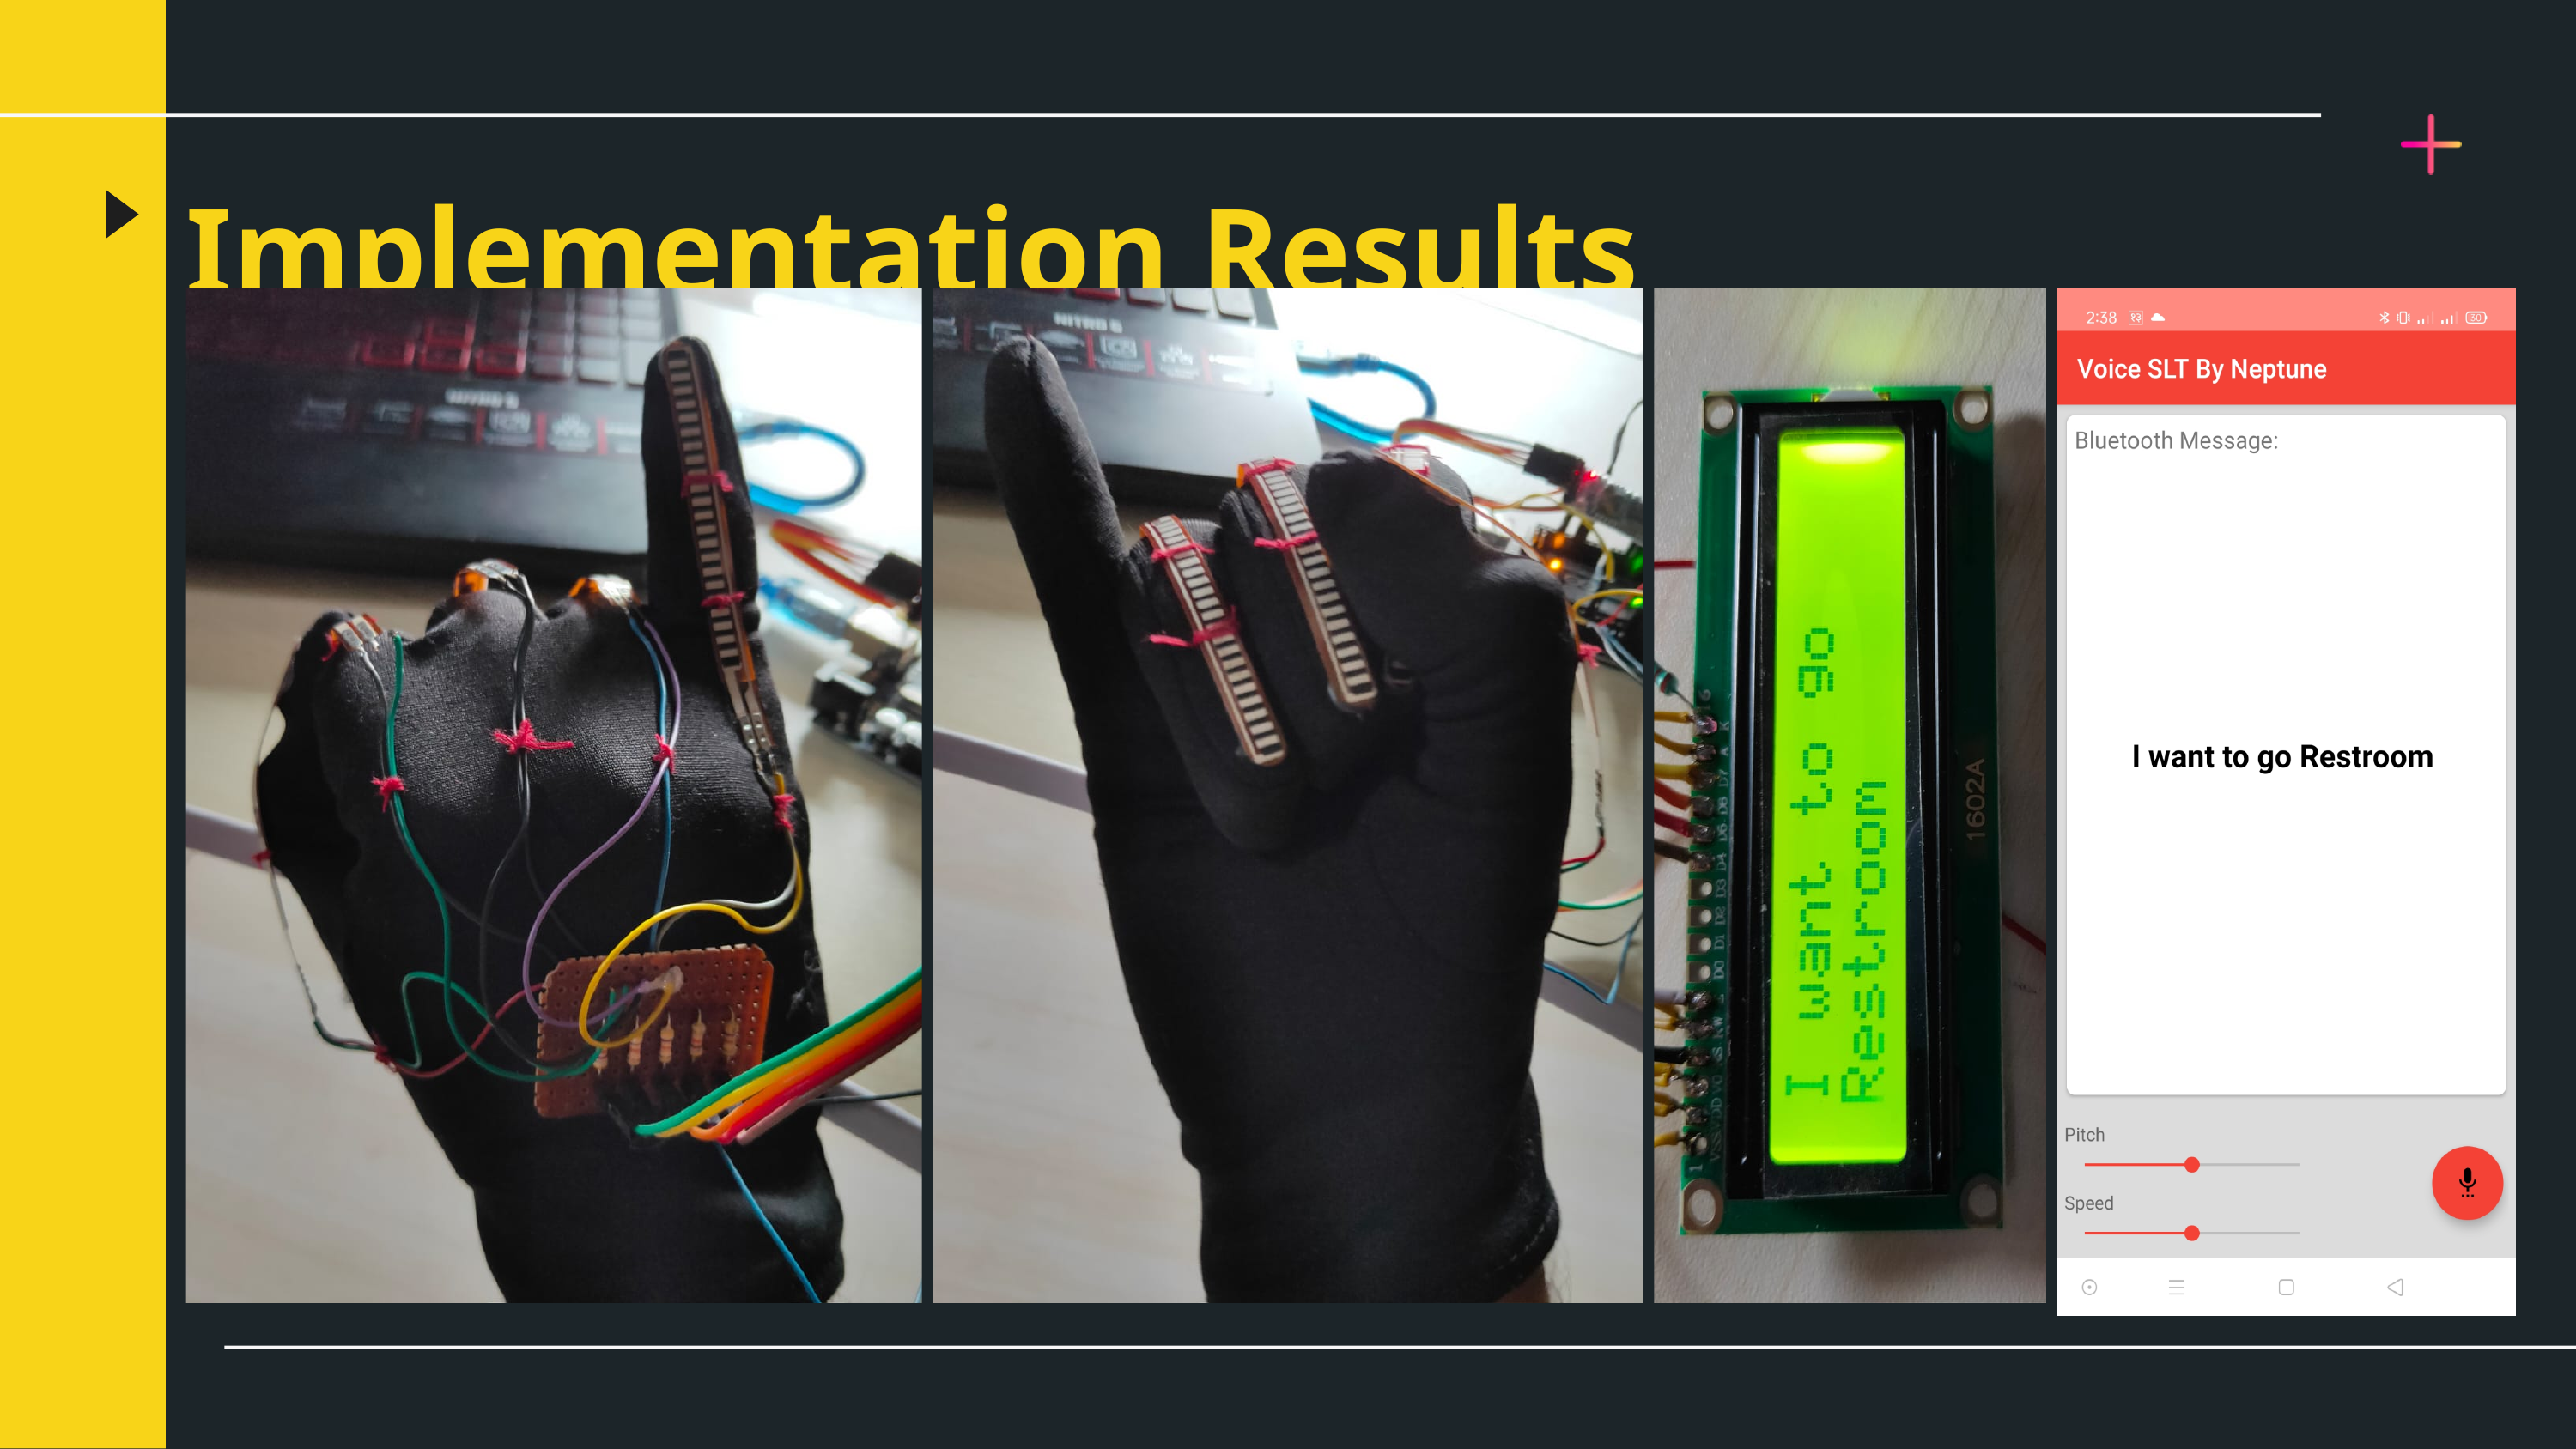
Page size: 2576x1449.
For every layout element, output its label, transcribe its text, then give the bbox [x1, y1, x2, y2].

picture [933, 288, 1643, 1303]
picture [2057, 288, 2517, 1316]
text_box [0, 0, 166, 113]
picture [185, 288, 922, 1303]
picture [1654, 288, 2047, 1303]
text_box [224, 1345, 2576, 1349]
picture [2401, 114, 2462, 175]
text_box [0, 118, 166, 1449]
text_box Implementation Results [185, 139, 1756, 289]
text_box [106, 190, 139, 239]
text_box [0, 113, 2322, 118]
